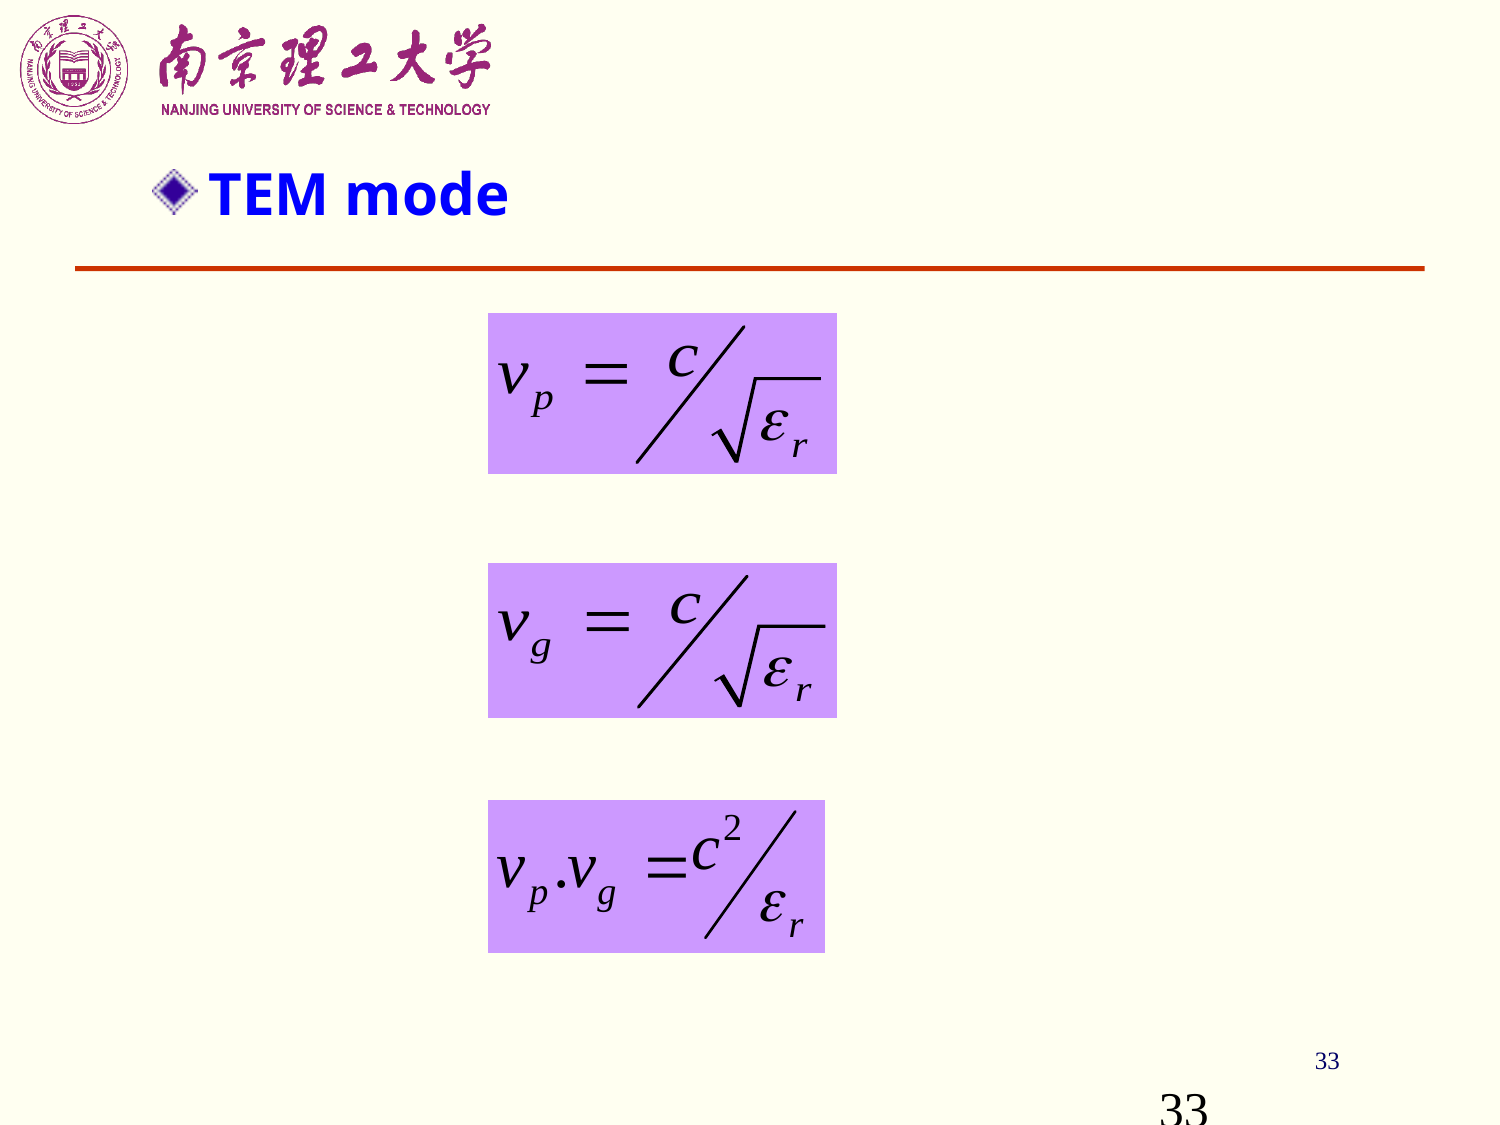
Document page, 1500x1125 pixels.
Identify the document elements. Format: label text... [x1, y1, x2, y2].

slide_number 33 [1144, 1069, 1495, 1125]
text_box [487, 562, 838, 718]
text_box TEM mode [137, 149, 1413, 975]
picture [17, 15, 491, 126]
picture [152, 169, 198, 215]
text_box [487, 799, 825, 953]
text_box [487, 312, 838, 474]
